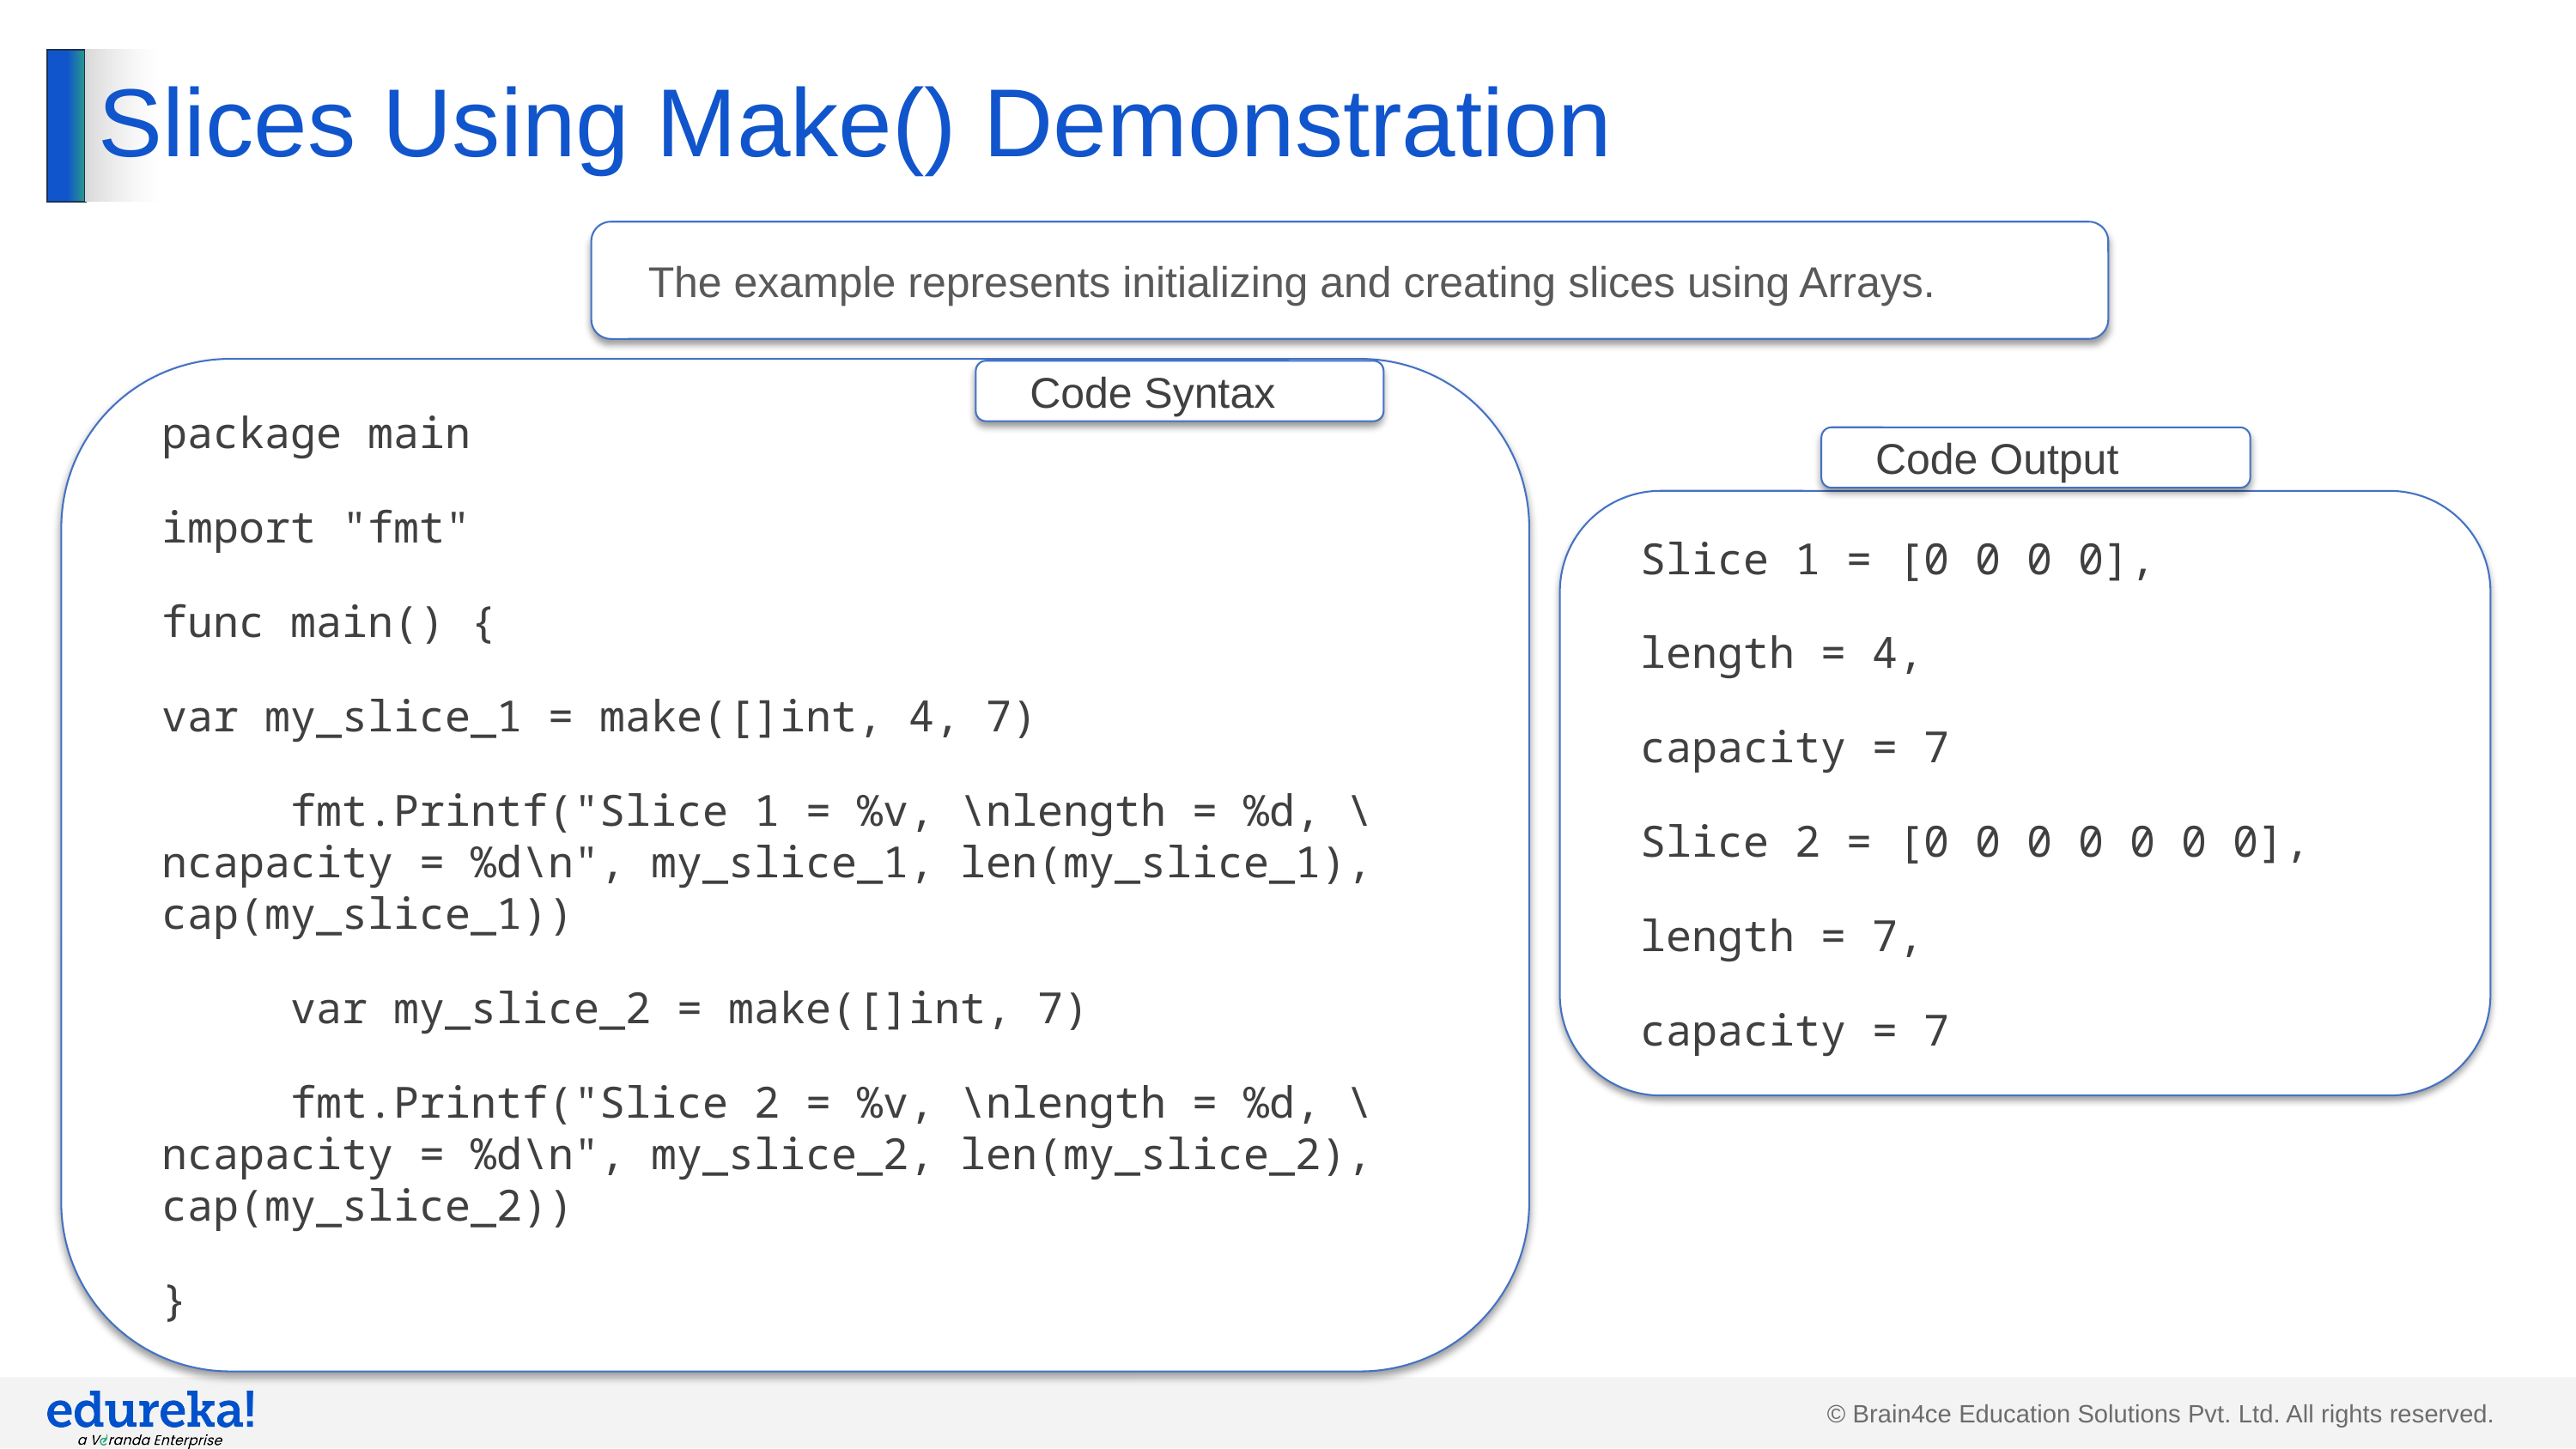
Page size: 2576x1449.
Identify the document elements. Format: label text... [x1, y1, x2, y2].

text_box Slice 1 = [0 0 0 0], length = 4, capacity = 7 Slice 2 = [0 0 0 0 0 0 0], length = 7, capacity = 7 [1559, 490, 2491, 1096]
text_box Code Syntax [975, 361, 1384, 421]
text_box The example represents initializing and creating slices using Arrays. [591, 221, 2109, 339]
picture [47, 1391, 253, 1449]
title Slices Using Make() Demonstration [85, 49, 2491, 202]
text_box Code Output [1821, 427, 2251, 488]
text_box package main import "fmt" func main() { var my_slice_1 = make([]int, 4, 7) fmt.Printf("Slice 1 = %v, \nlength = %d, \ncapacity = %d\n", my_slice_1, len(my_slice_1), cap(my_slice_1)) var my_slice_2 = make([]int, 7) fmt.Printf("Slice 2 = %v, \nlength = %d, \ncapacity = %d\n", my_slice_2, len(my_slice_2), cap(my_slice_2)) } [61, 359, 1529, 1372]
